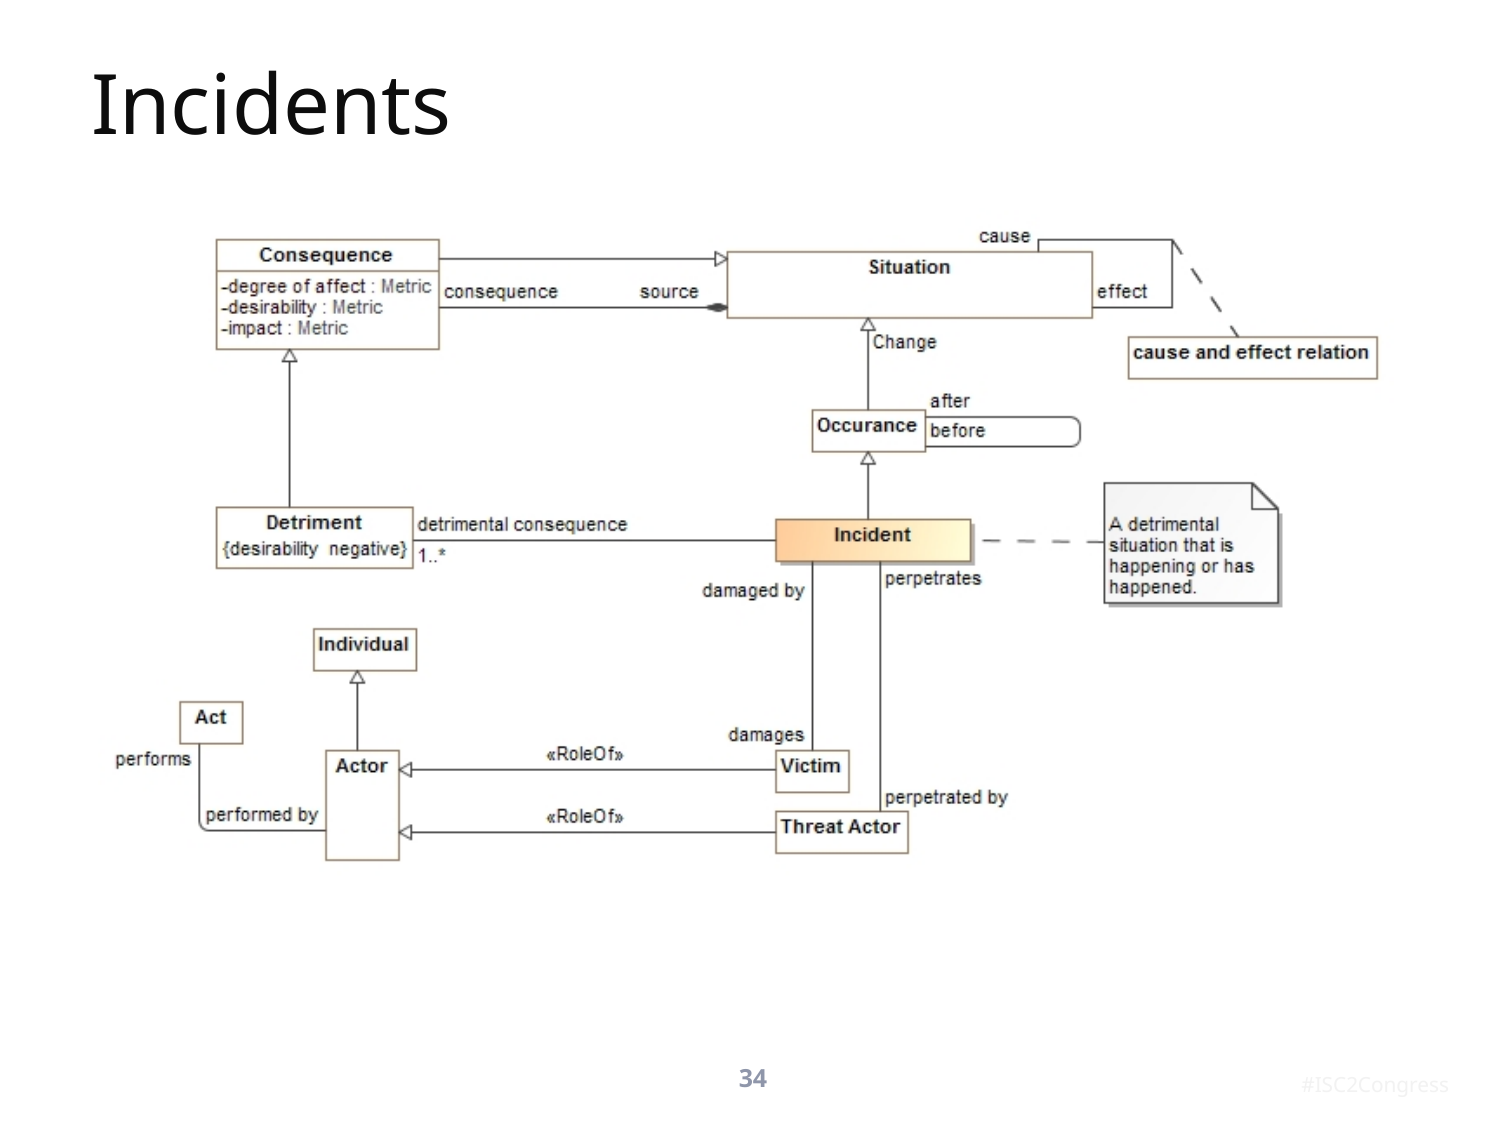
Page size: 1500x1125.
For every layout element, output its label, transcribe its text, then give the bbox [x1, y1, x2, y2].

picture [98, 208, 1394, 878]
title Incidents [76, 23, 1392, 180]
